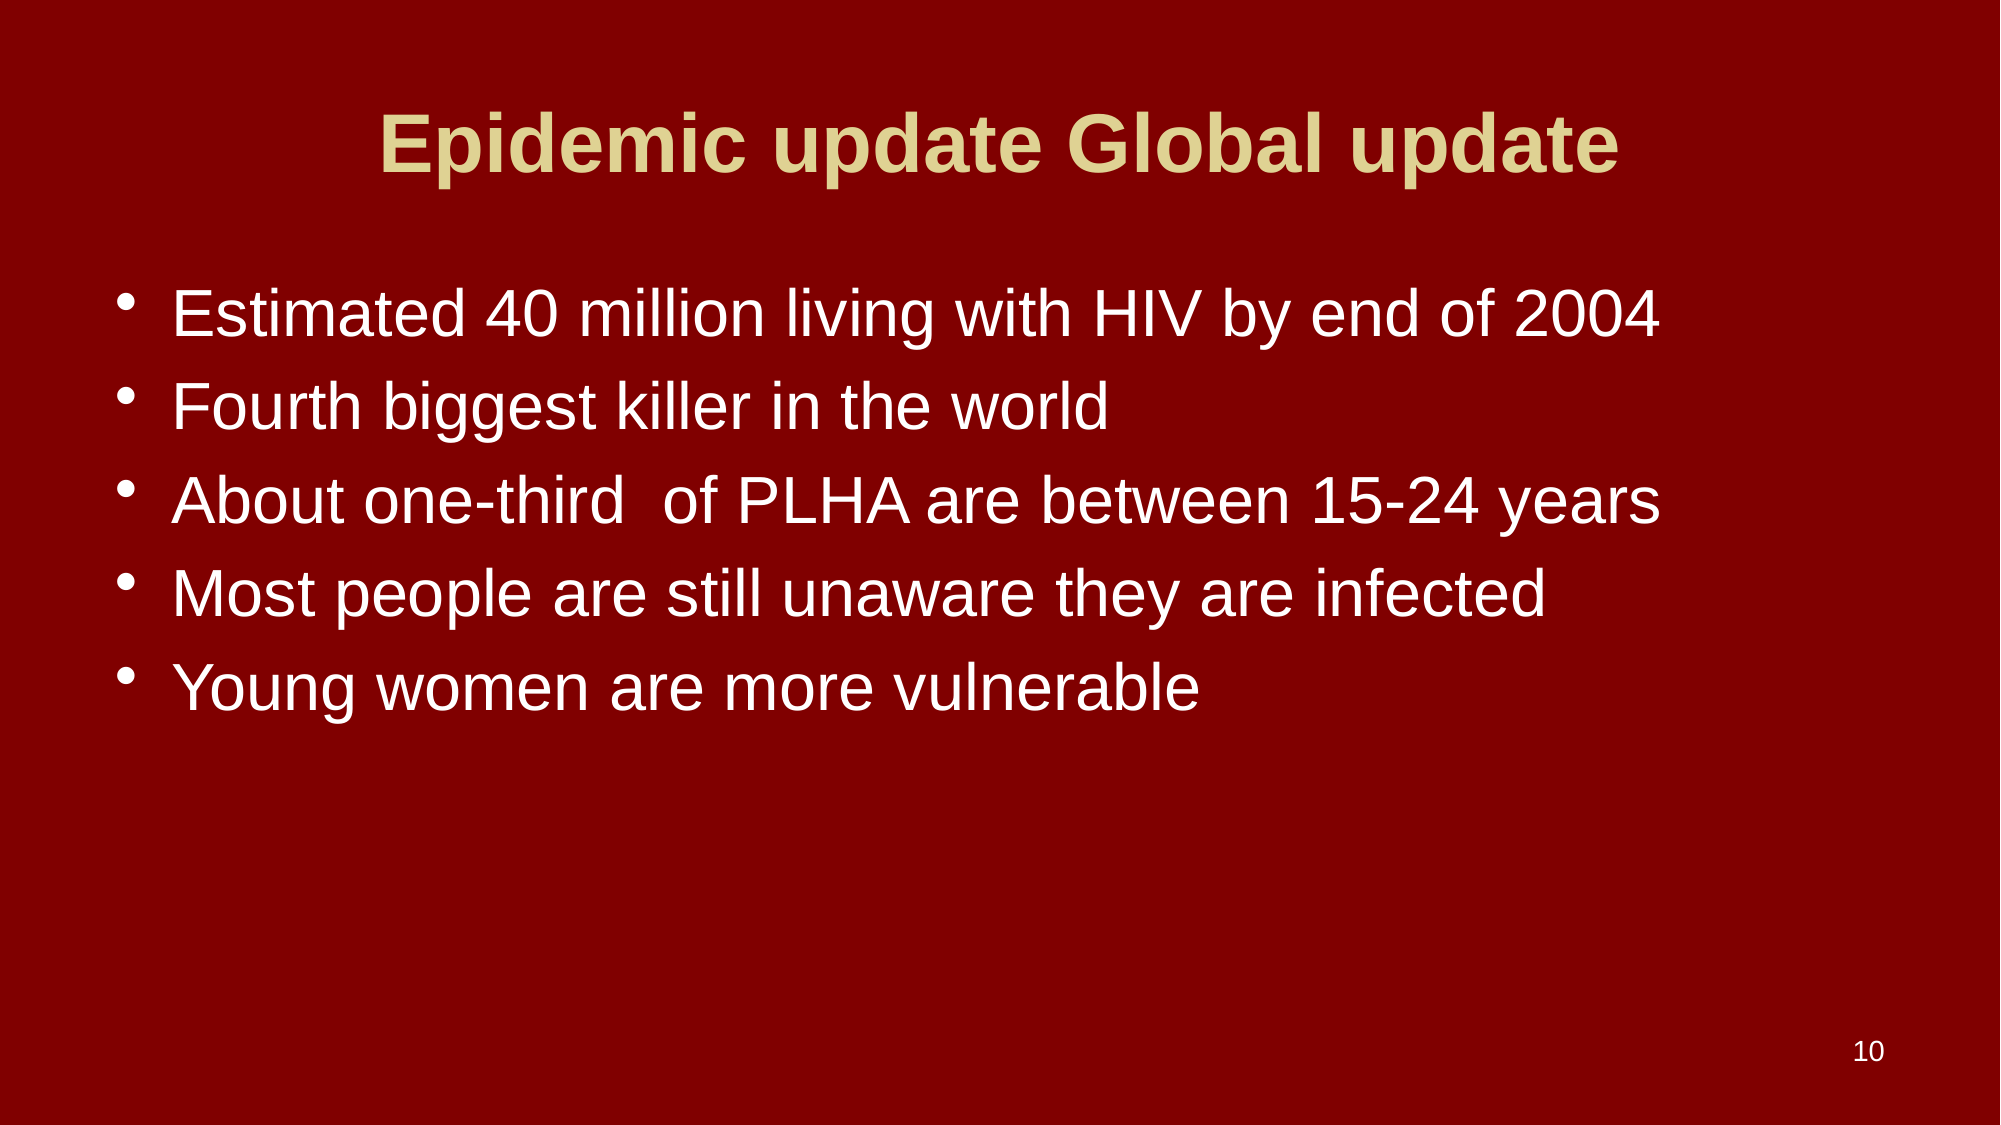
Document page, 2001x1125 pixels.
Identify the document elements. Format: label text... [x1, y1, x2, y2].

title Epidemic update Global update [99, 45, 1900, 233]
list Estimated 40 million living with HIV by end of 2004 Fourth biggest killer in the world About one-third of PLHA are between 15-24 years Most people are still unaware they are infected Young women are more vulnerable [99, 262, 1900, 1005]
slide_number 10 [1433, 1024, 1900, 1103]
